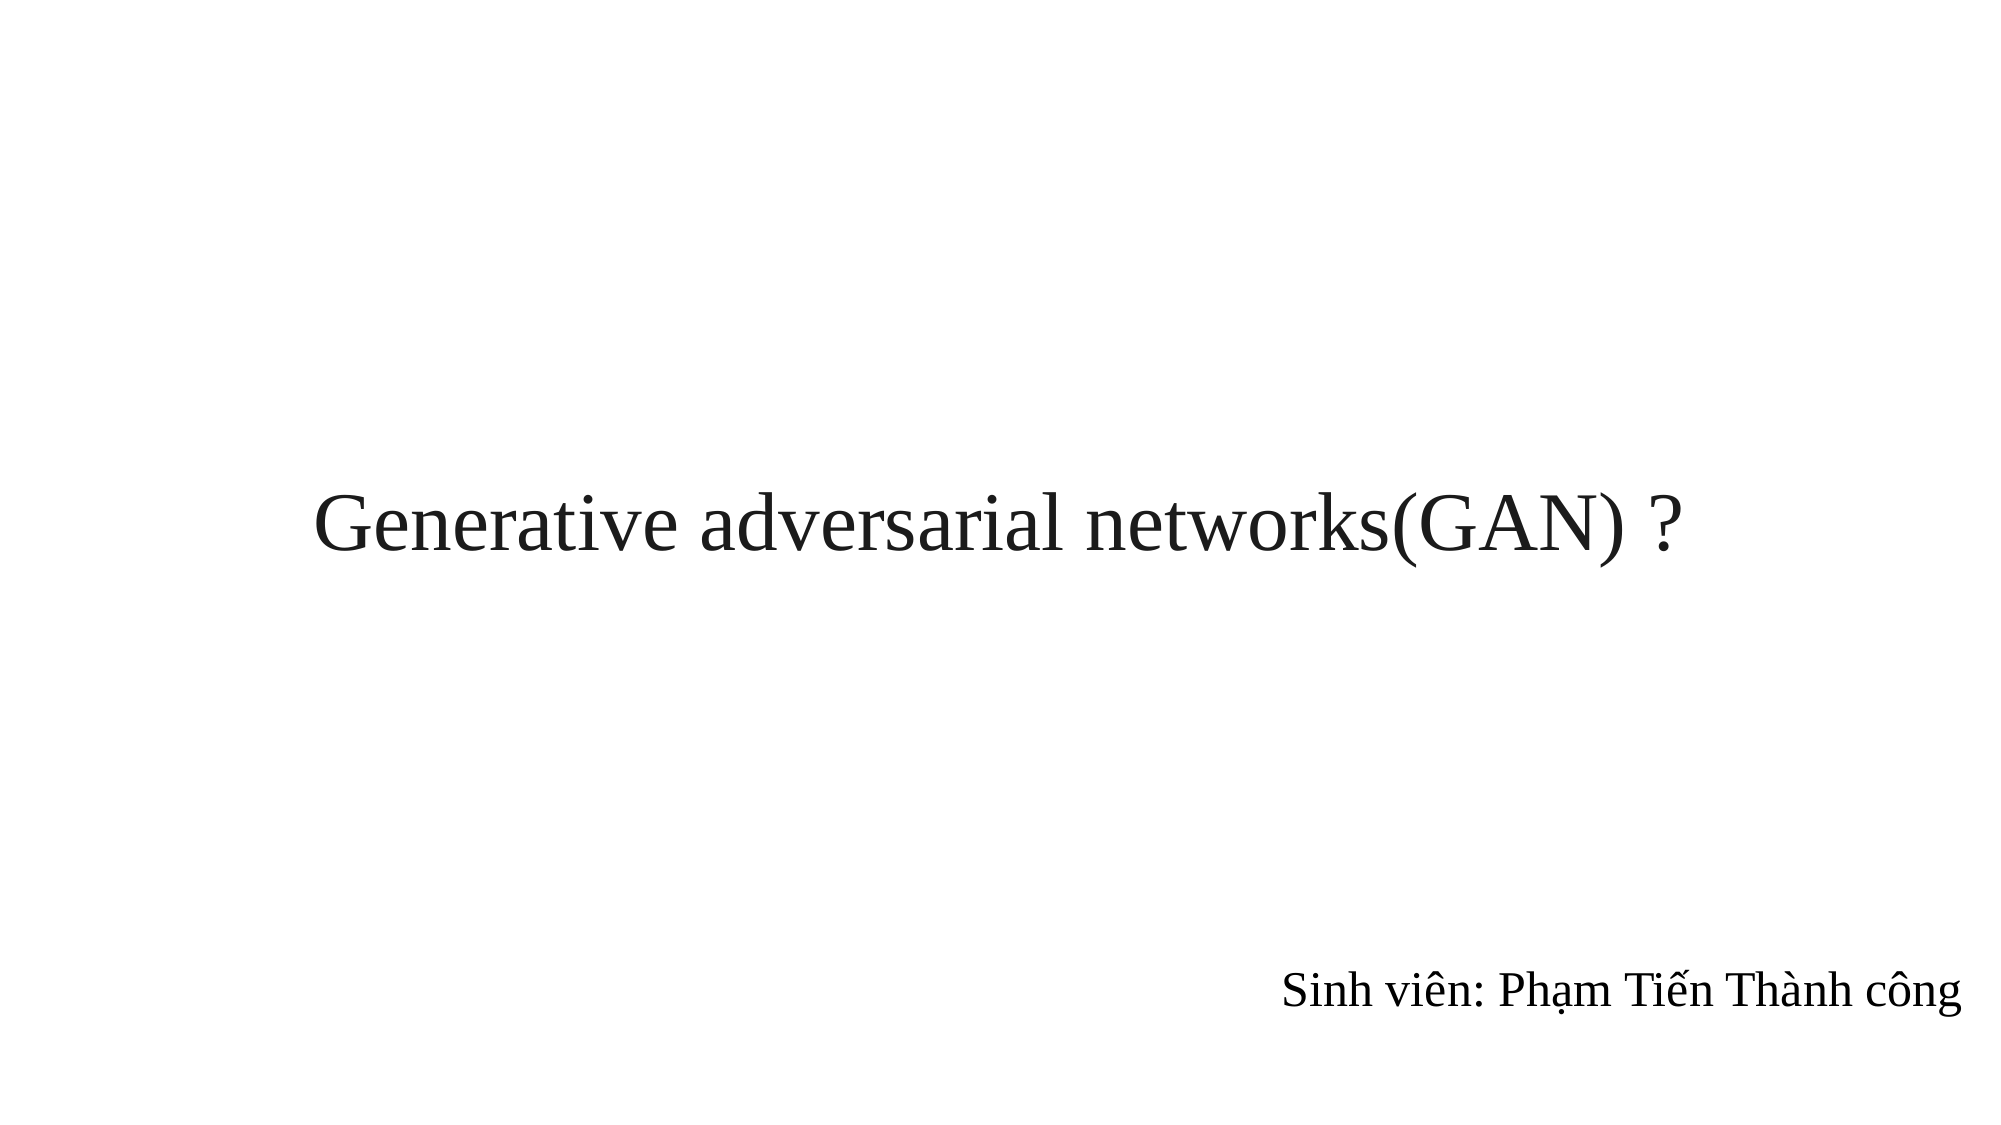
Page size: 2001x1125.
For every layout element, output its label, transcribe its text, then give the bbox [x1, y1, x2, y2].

title Generative adversarial networks(GAN) ? [249, 432, 1750, 576]
text_box Sinh viên: Phạm Tiến Thành công [1267, 956, 2000, 1048]
